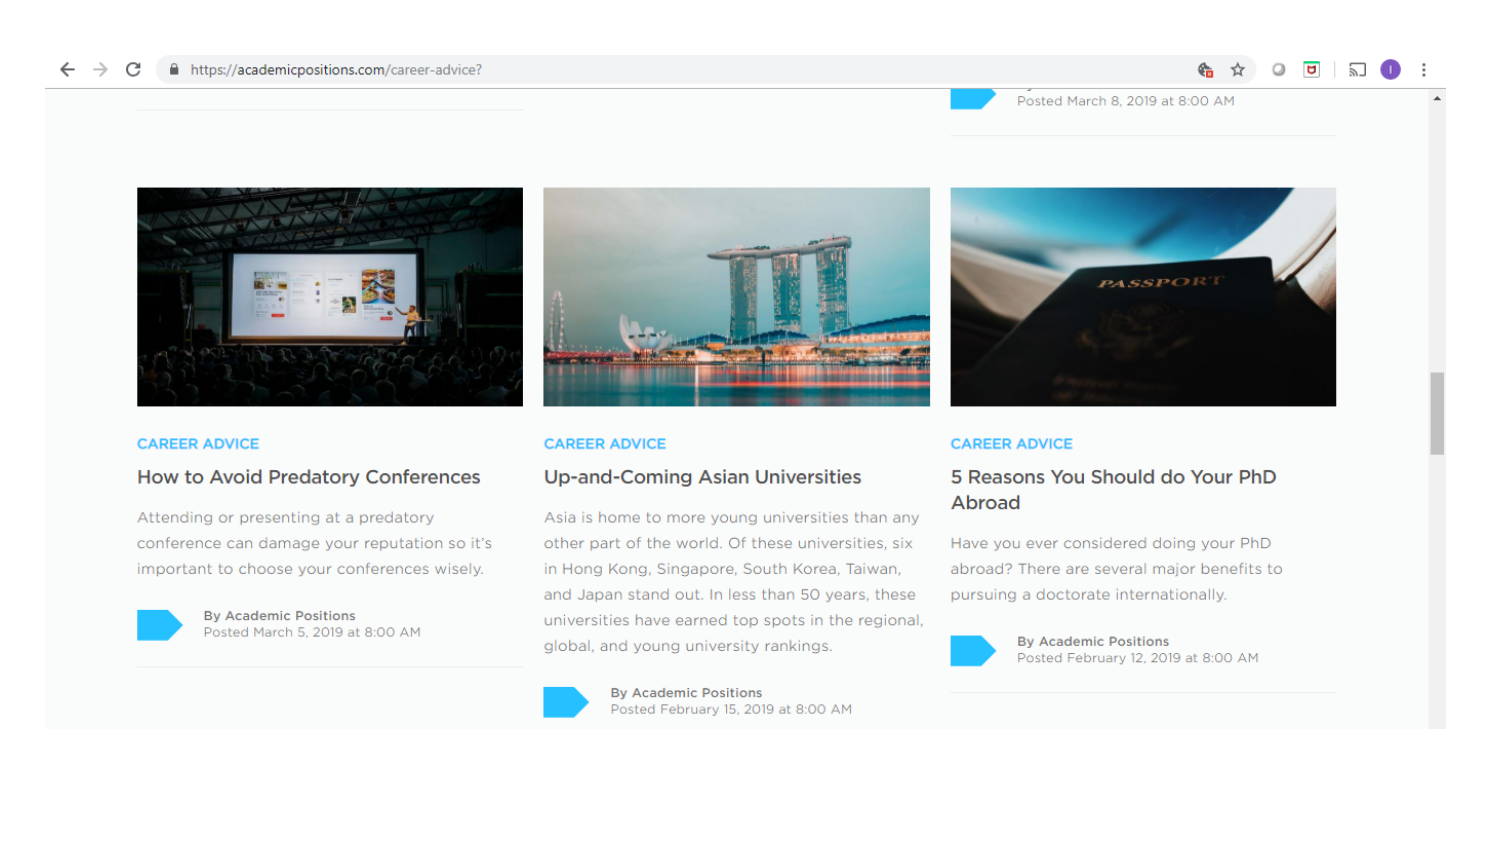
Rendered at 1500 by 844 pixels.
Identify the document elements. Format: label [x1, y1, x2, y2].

picture [44, 54, 1447, 729]
